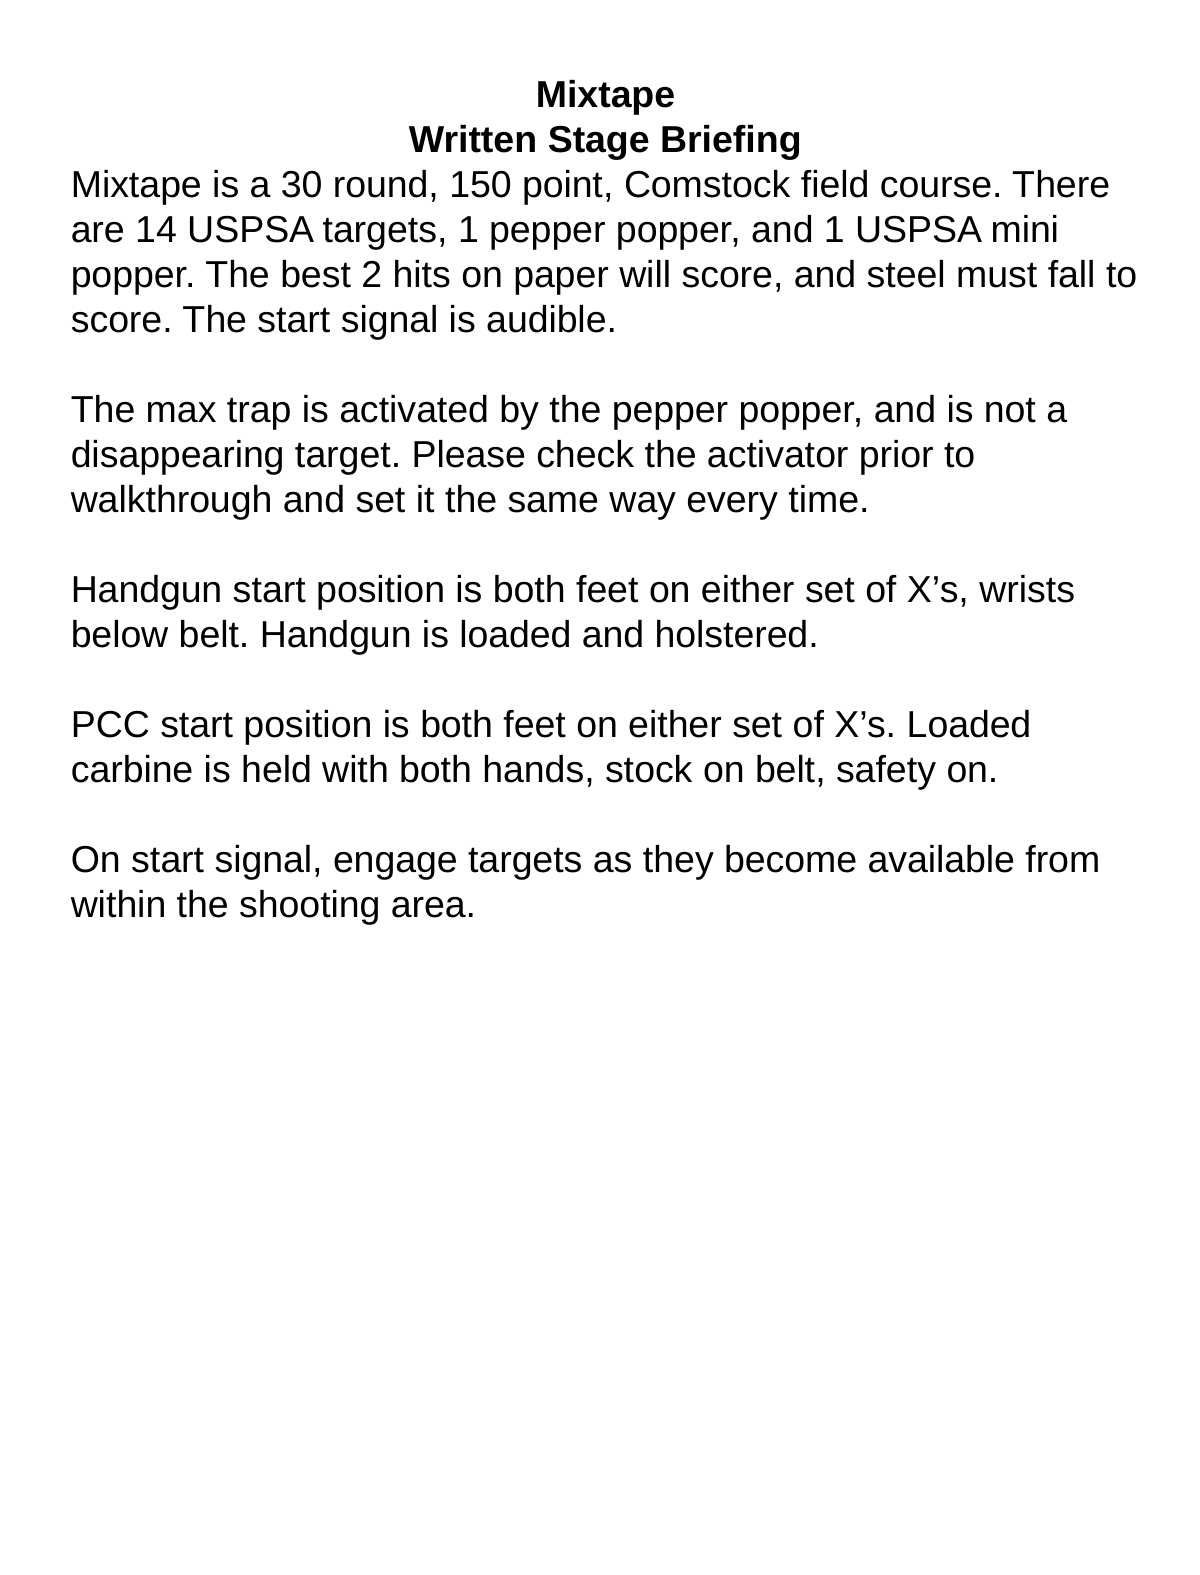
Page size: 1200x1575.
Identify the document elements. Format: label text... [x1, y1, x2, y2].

text_box Mixtape Written Stage Briefing Mixtape is a 30 round, 150 point, Comstock field course. There are 14 USPSA targets, 1 pepper popper, and 1 USPSA mini popper. The best 2 hits on paper will score, and steel must fall to score. The start signal is audible. The max trap is activated by the pepper popper, and is not a disappearing target. Please check the activator prior to walkthrough and set it the same way every time. Handgun start position is both feet on either set of X’s, wrists below belt. Handgun is loaded and holstered. PCC start position is both feet on either set of X’s. Loaded carbine is held with both hands, stock on belt, safety on. On start signal, engage targets as they become available from within the shooting area. [56, 63, 1156, 933]
